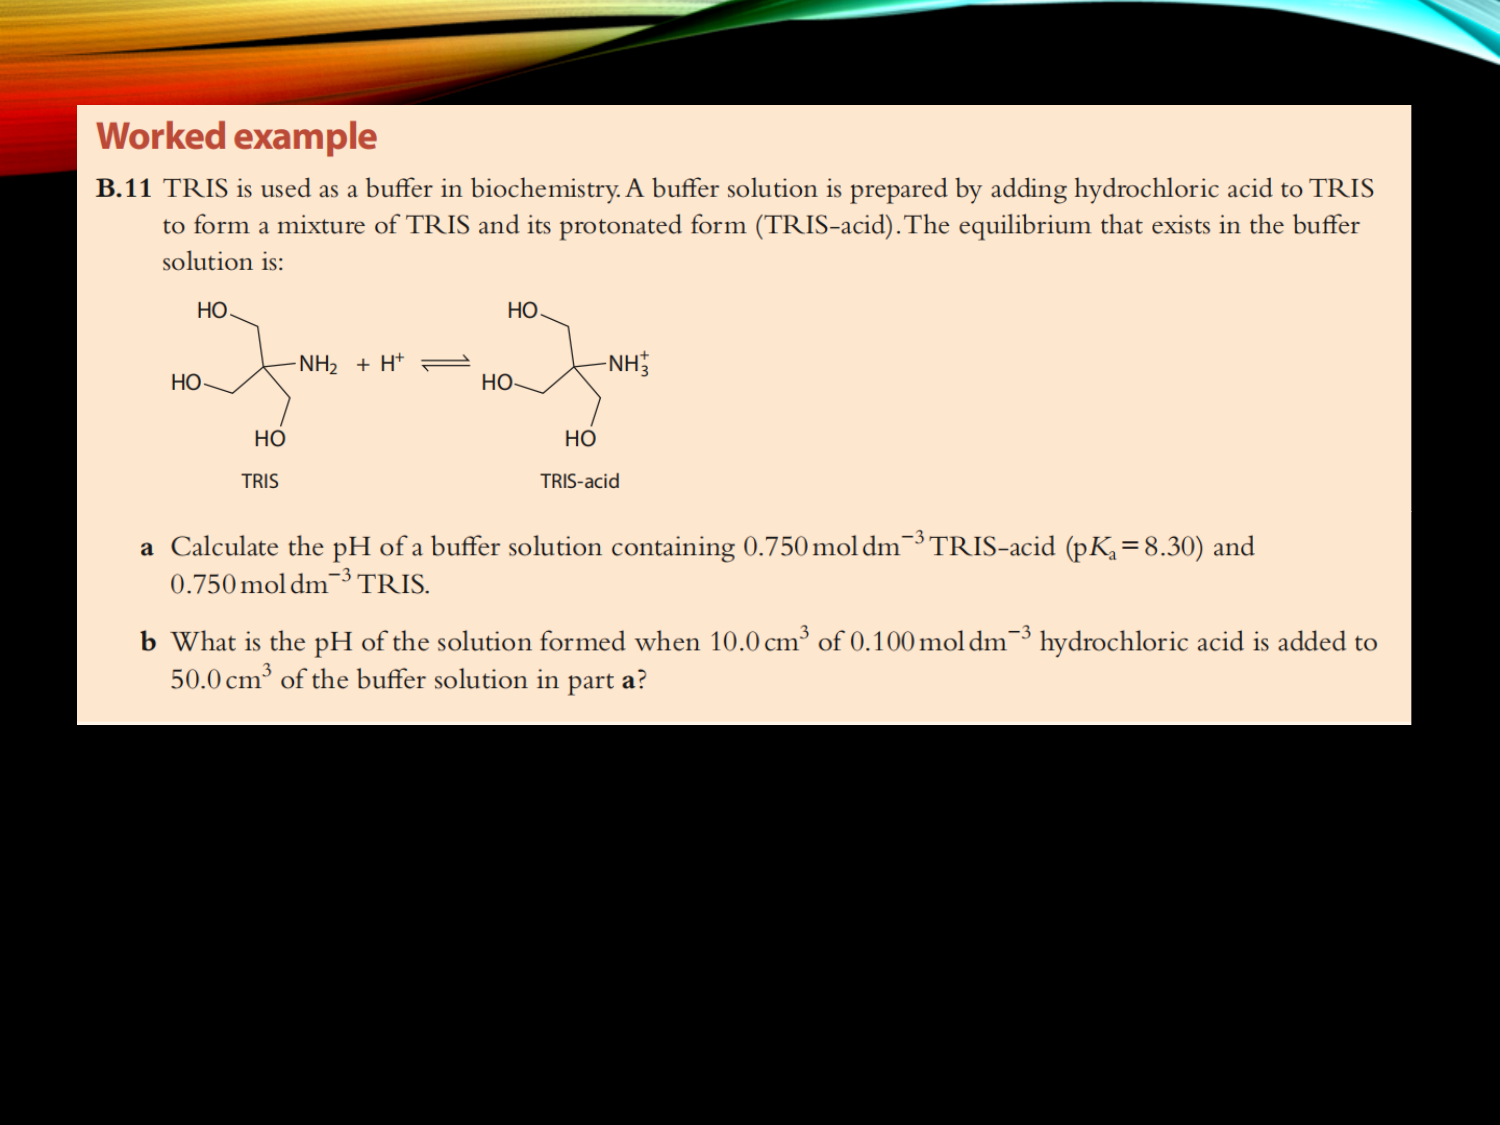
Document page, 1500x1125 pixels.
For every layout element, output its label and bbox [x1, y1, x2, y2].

picture [0, 0, 1500, 725]
